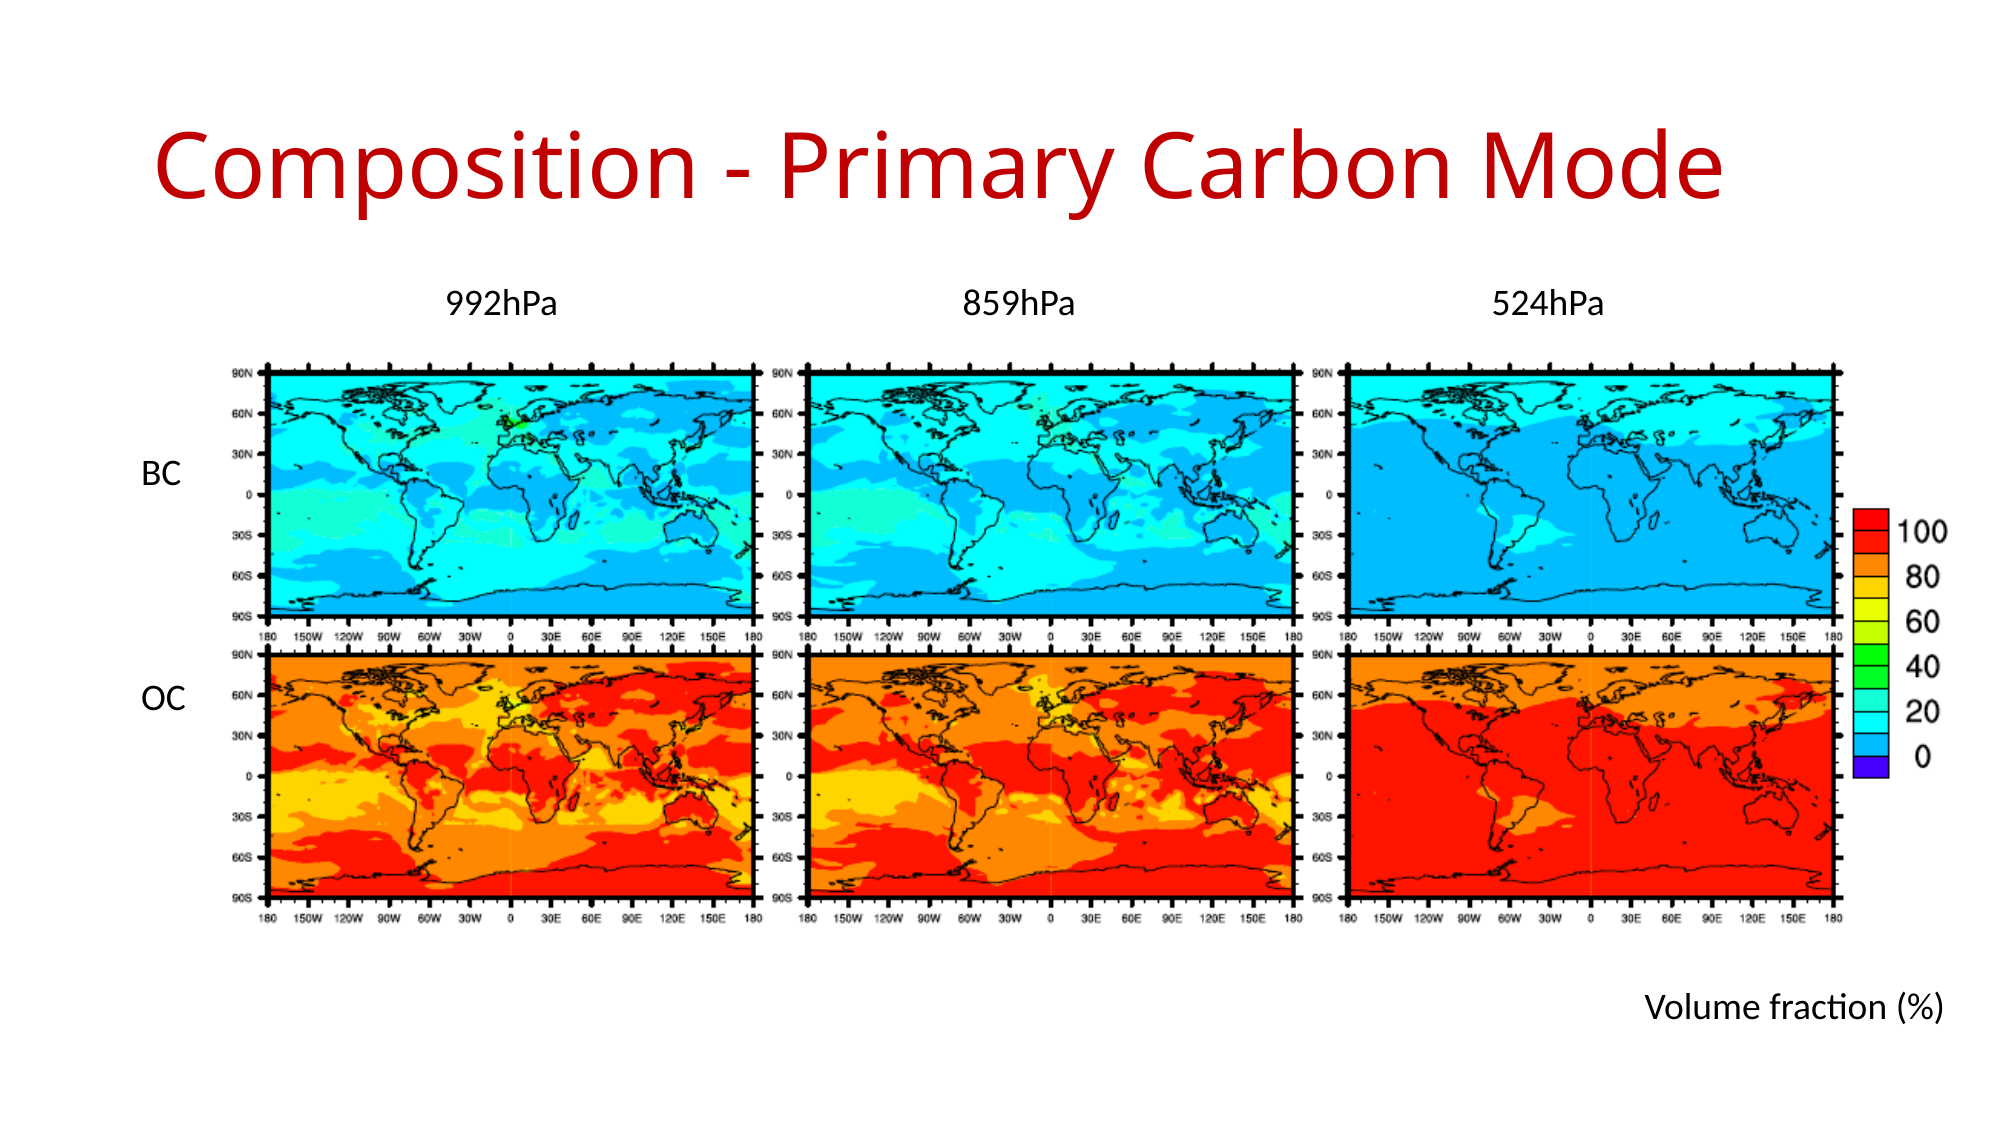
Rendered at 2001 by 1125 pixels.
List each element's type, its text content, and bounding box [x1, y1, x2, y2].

title Composition - Primary Carbon Mode [137, 59, 1863, 278]
picture [216, 344, 1968, 948]
text_box 992hPa 859hPa 524hPa [280, 270, 1978, 331]
text_box BC OC [126, 440, 203, 771]
text_box Volume fraction (%) [1629, 974, 1968, 1035]
